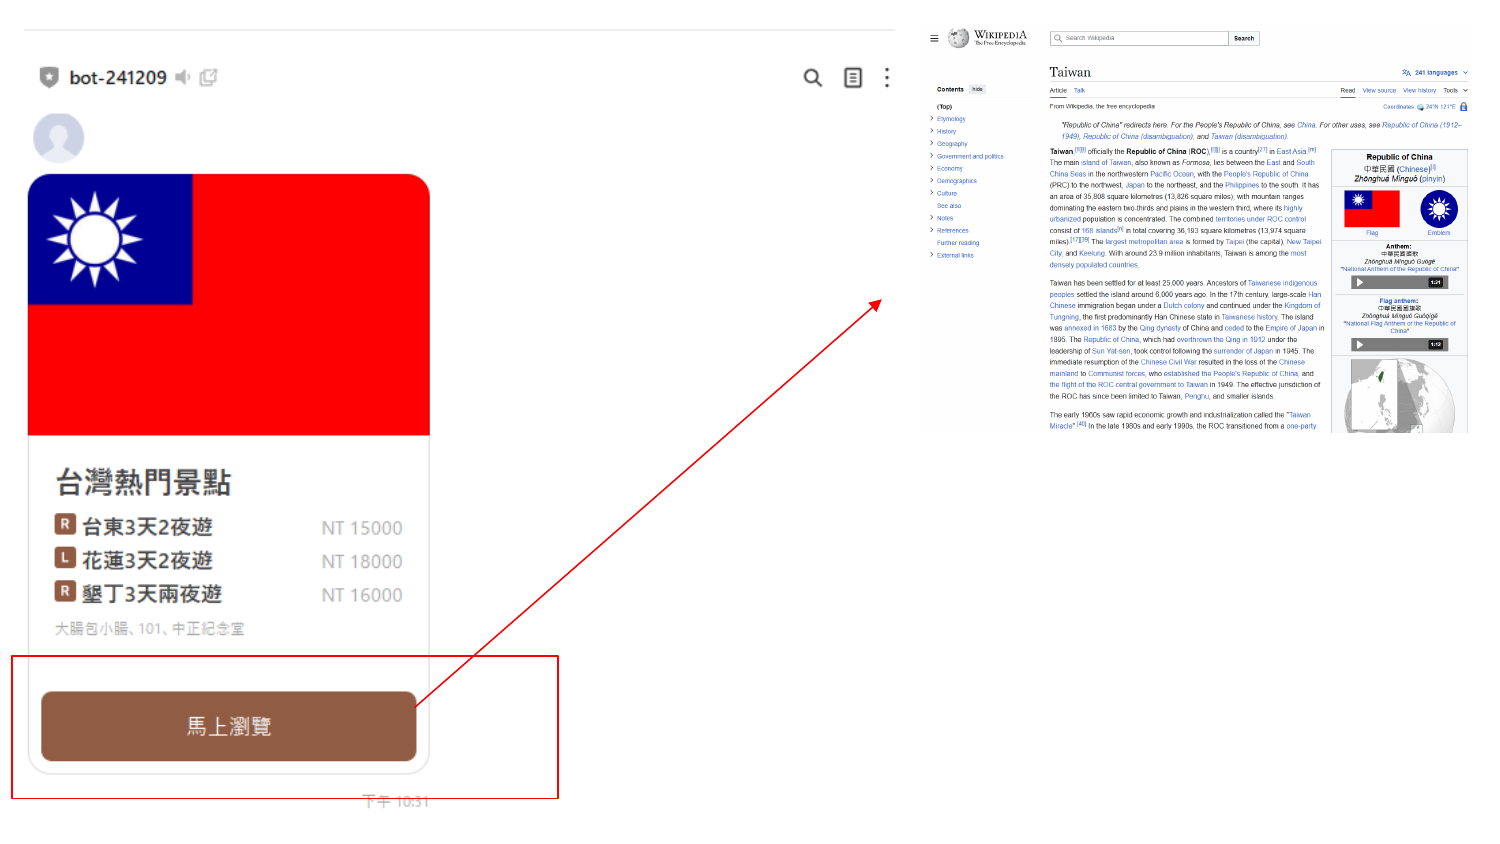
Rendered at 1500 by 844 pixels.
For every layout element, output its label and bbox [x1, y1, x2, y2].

text_box [414, 298, 883, 708]
picture [919, 24, 1476, 433]
picture [24, 24, 896, 819]
text_box [12, 656, 19, 799]
